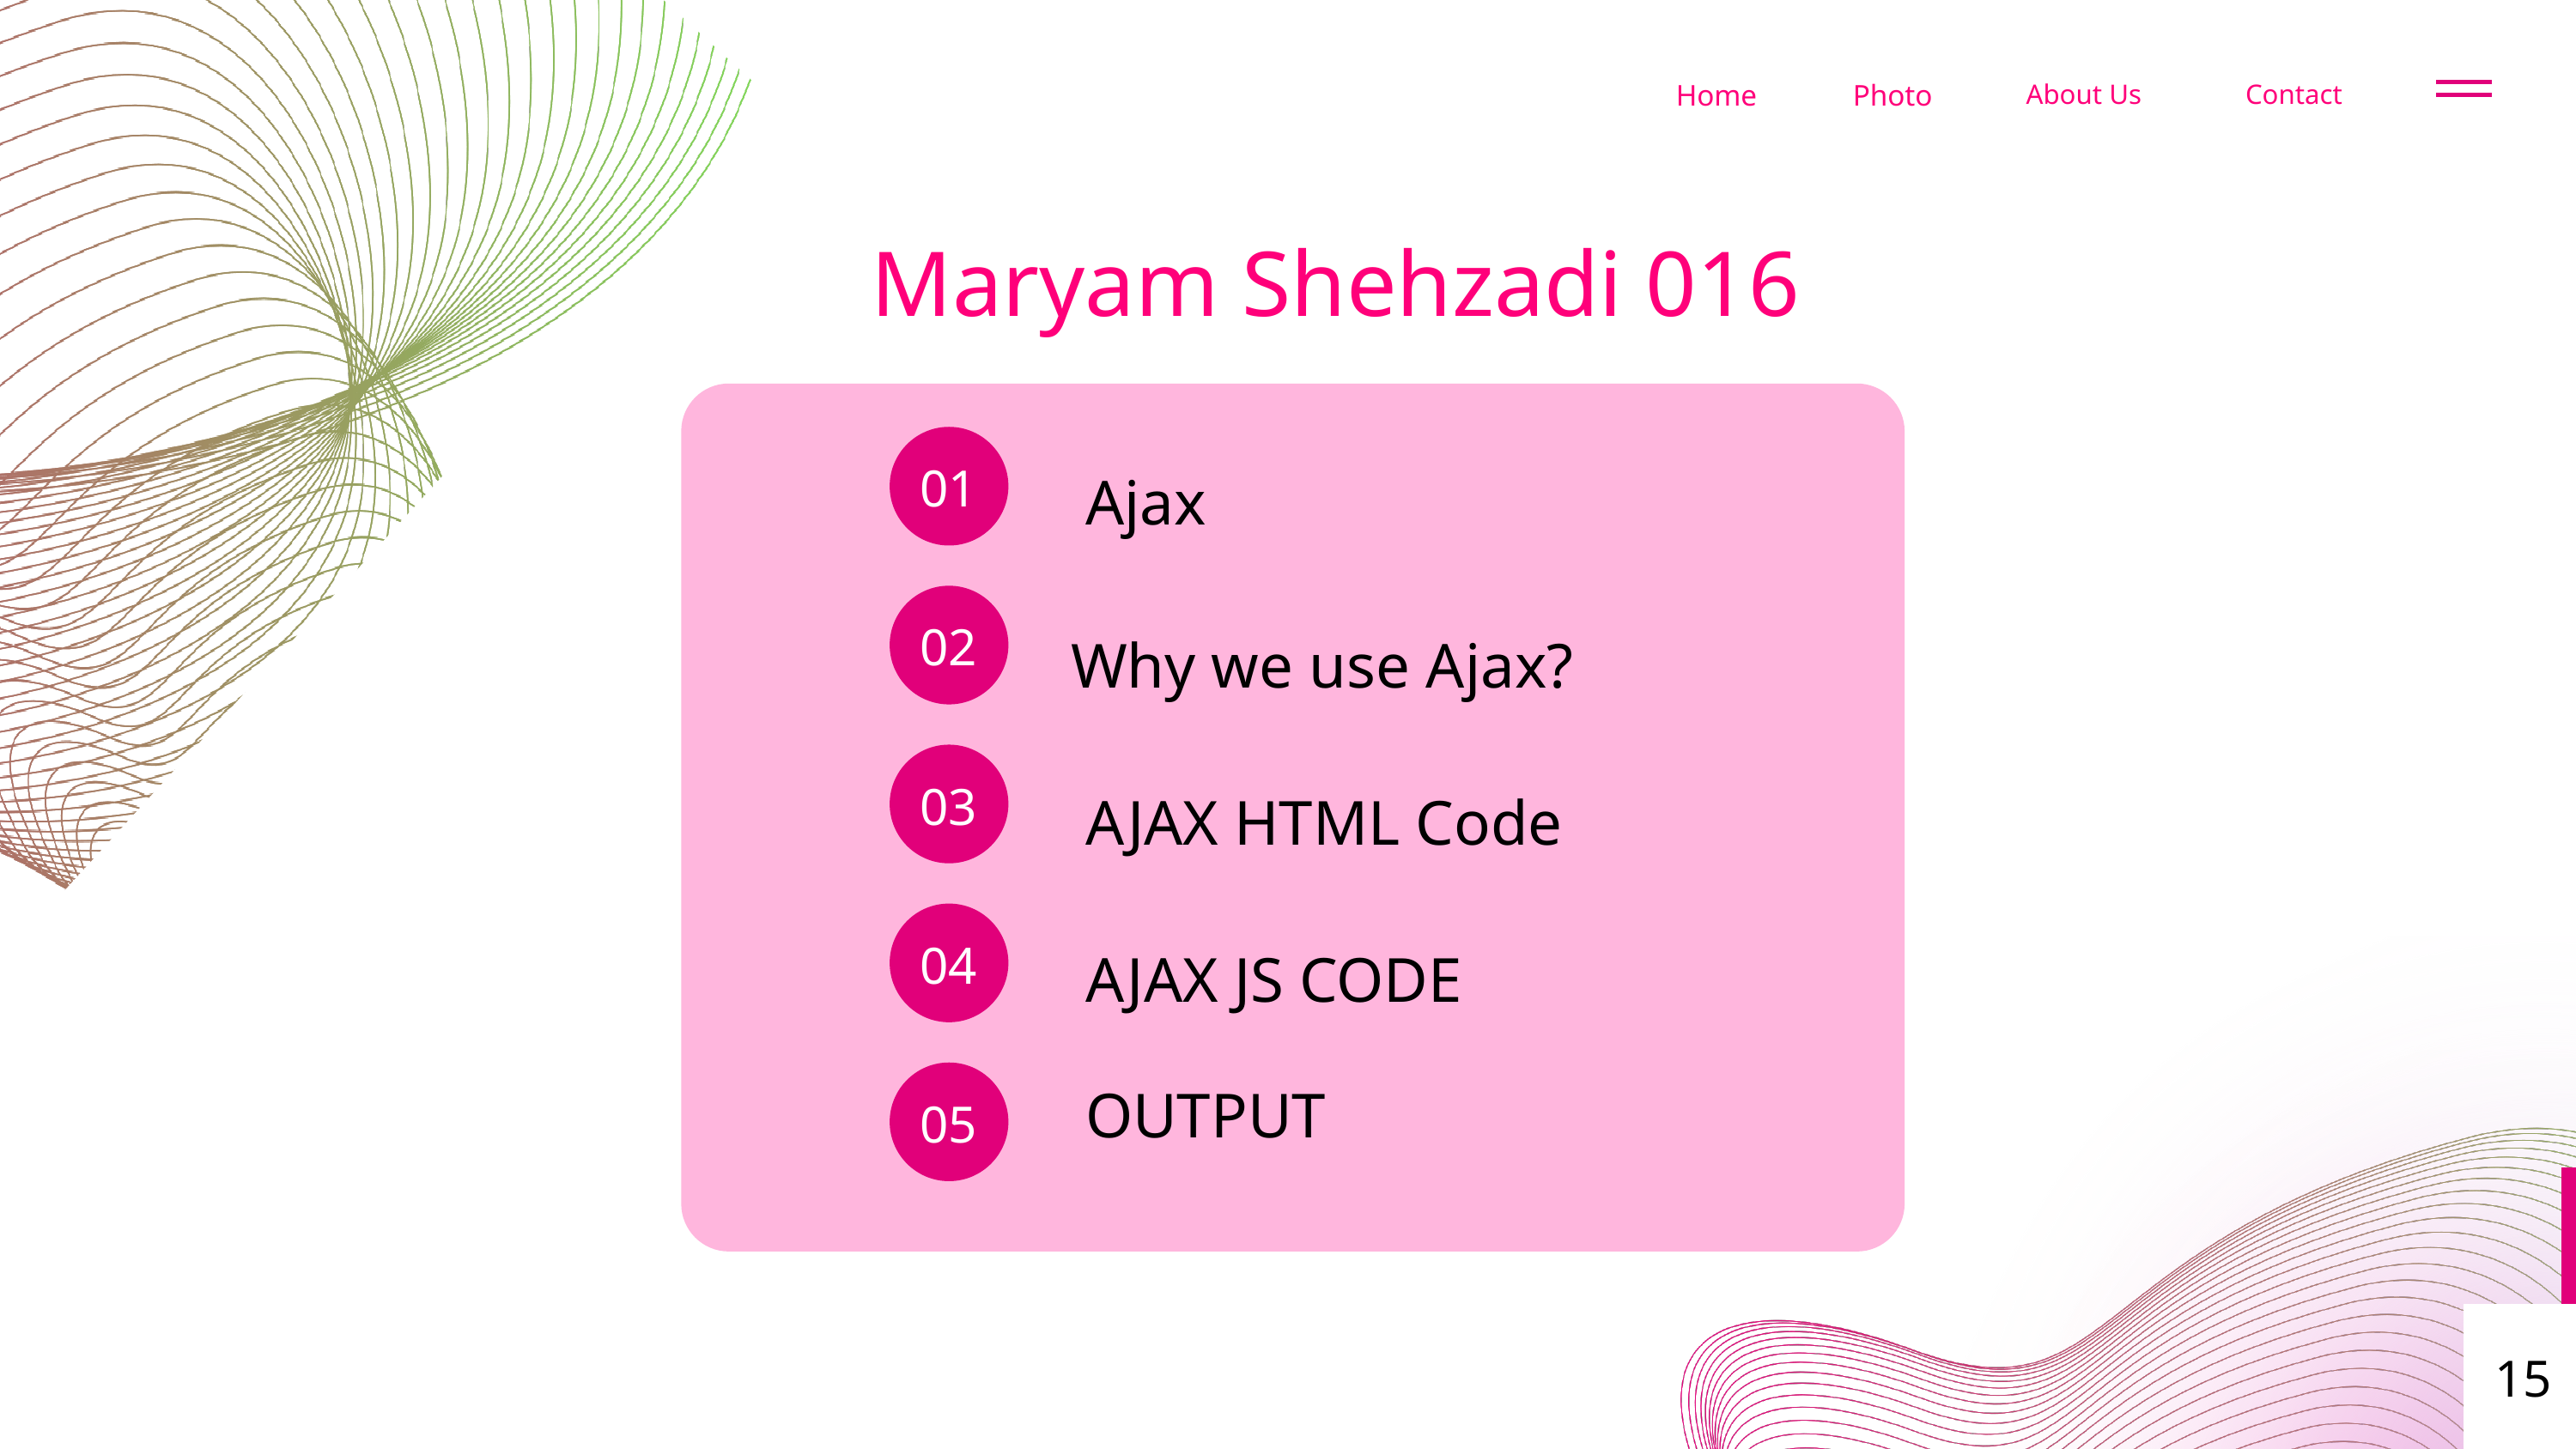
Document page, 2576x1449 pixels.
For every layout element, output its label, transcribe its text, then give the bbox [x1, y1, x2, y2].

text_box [889, 1062, 1009, 1182]
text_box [2435, 79, 2493, 84]
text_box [2464, 1303, 2576, 1449]
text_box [889, 744, 1009, 864]
text_box Home [1675, 71, 1790, 112]
text_box [1989, 1050, 2576, 1449]
text_box Maryam Shehzadi 016 [573, 245, 2263, 335]
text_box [889, 585, 1009, 705]
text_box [889, 903, 1009, 1023]
text_box [0, 0, 781, 961]
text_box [889, 426, 1009, 546]
text_box [1963, 936, 2576, 1449]
text_box [1675, 1125, 1963, 1449]
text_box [2435, 92, 2493, 97]
text_box Contact [2245, 71, 2384, 110]
text_box About Us [2026, 71, 2176, 110]
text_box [2561, 1167, 2576, 1304]
text_box Photo [1852, 71, 1957, 112]
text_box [681, 383, 1905, 1252]
